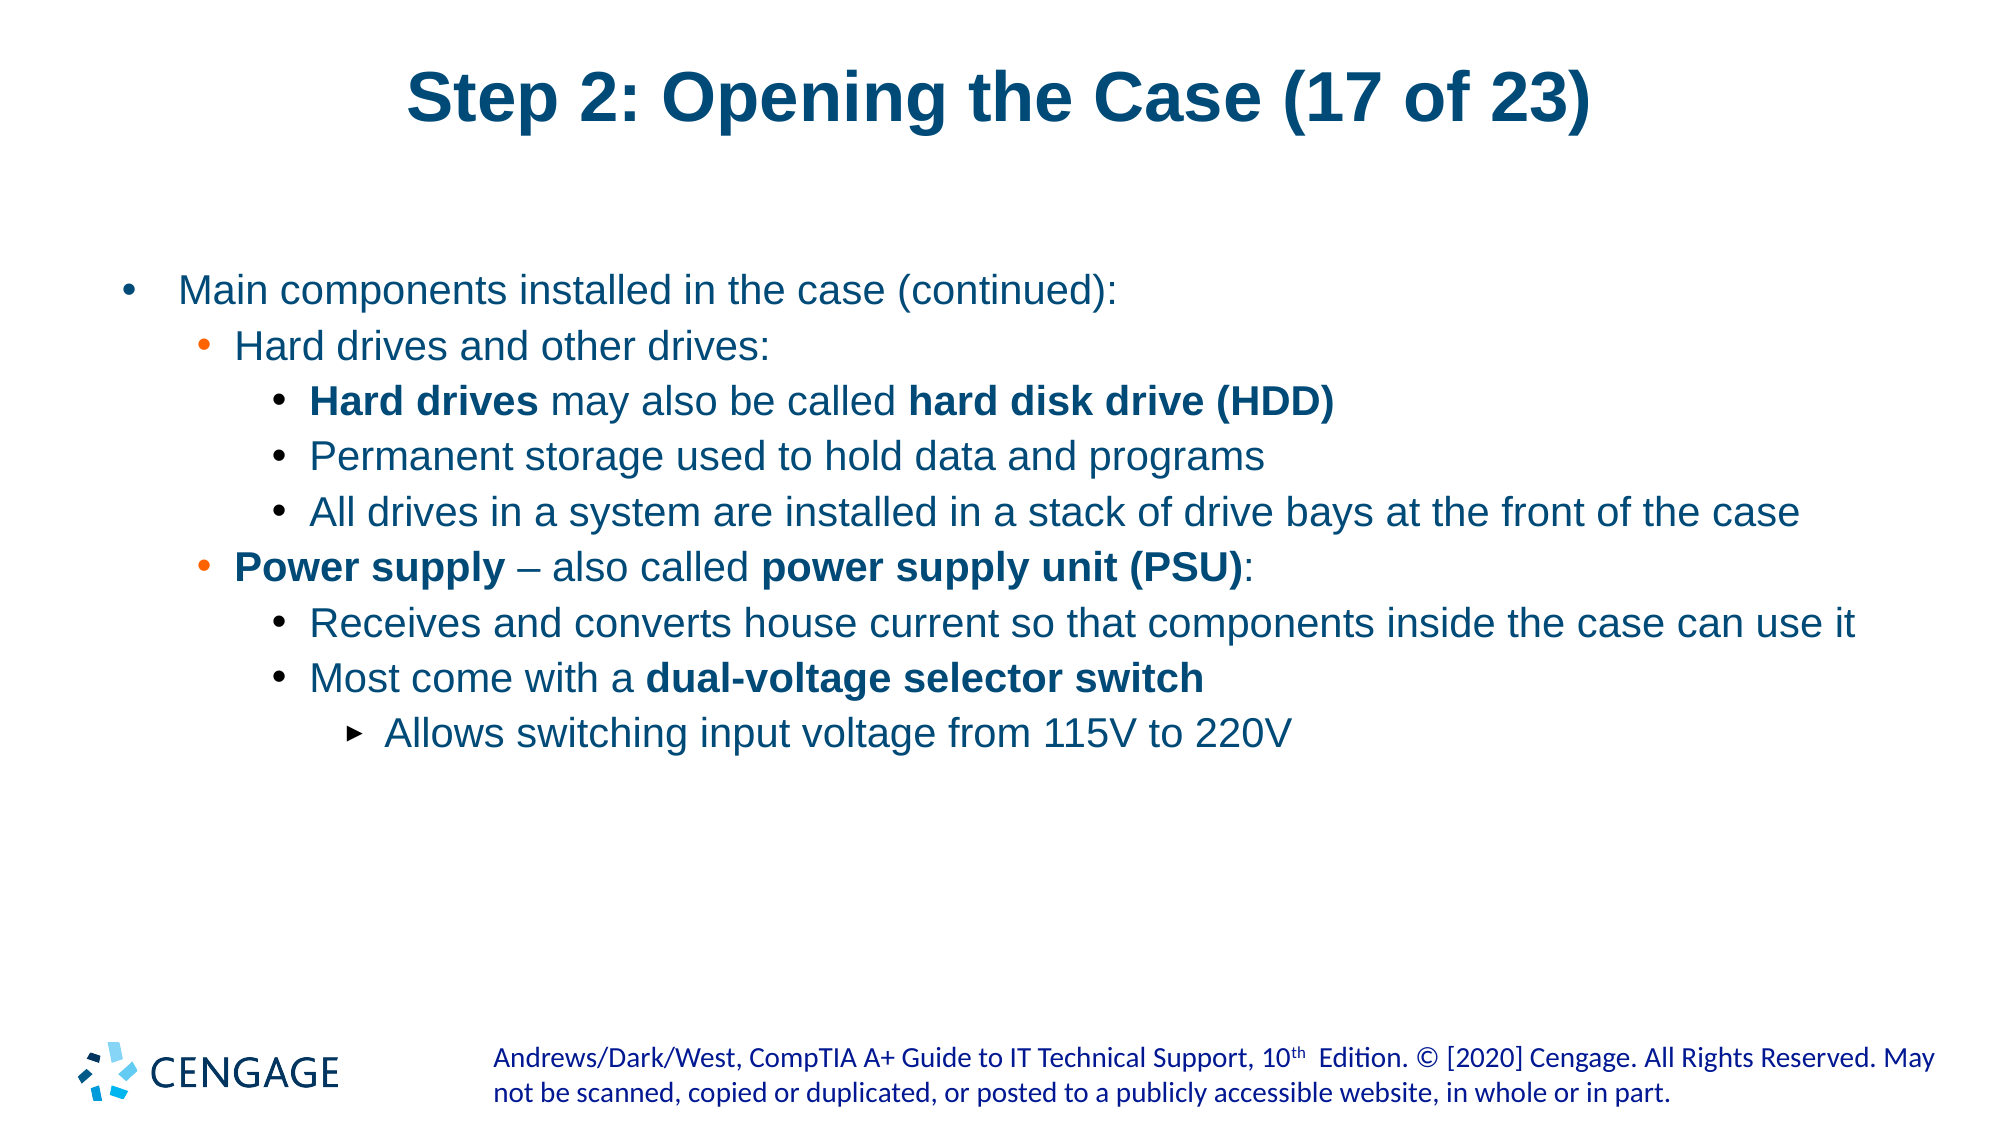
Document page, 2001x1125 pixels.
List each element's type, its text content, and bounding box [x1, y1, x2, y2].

list Main components installed in the case (continued): Hard drives and other drives: Hard drives may also be called hard disk drive (HDD) Permanent storage used to hold data and programs All drives in a system are installed in a stack of drive bays at the front of the case Power supply – also called power supply unit (PSU): Receives and converts house current so that components inside the case can use it Most come with a dual-voltage selector switch Allows switching input voltage from 115V to 220V [121, 268, 1880, 990]
title Step 2: Opening the Case (17 of 23) [137, 59, 1863, 171]
picture [78, 1042, 338, 1101]
